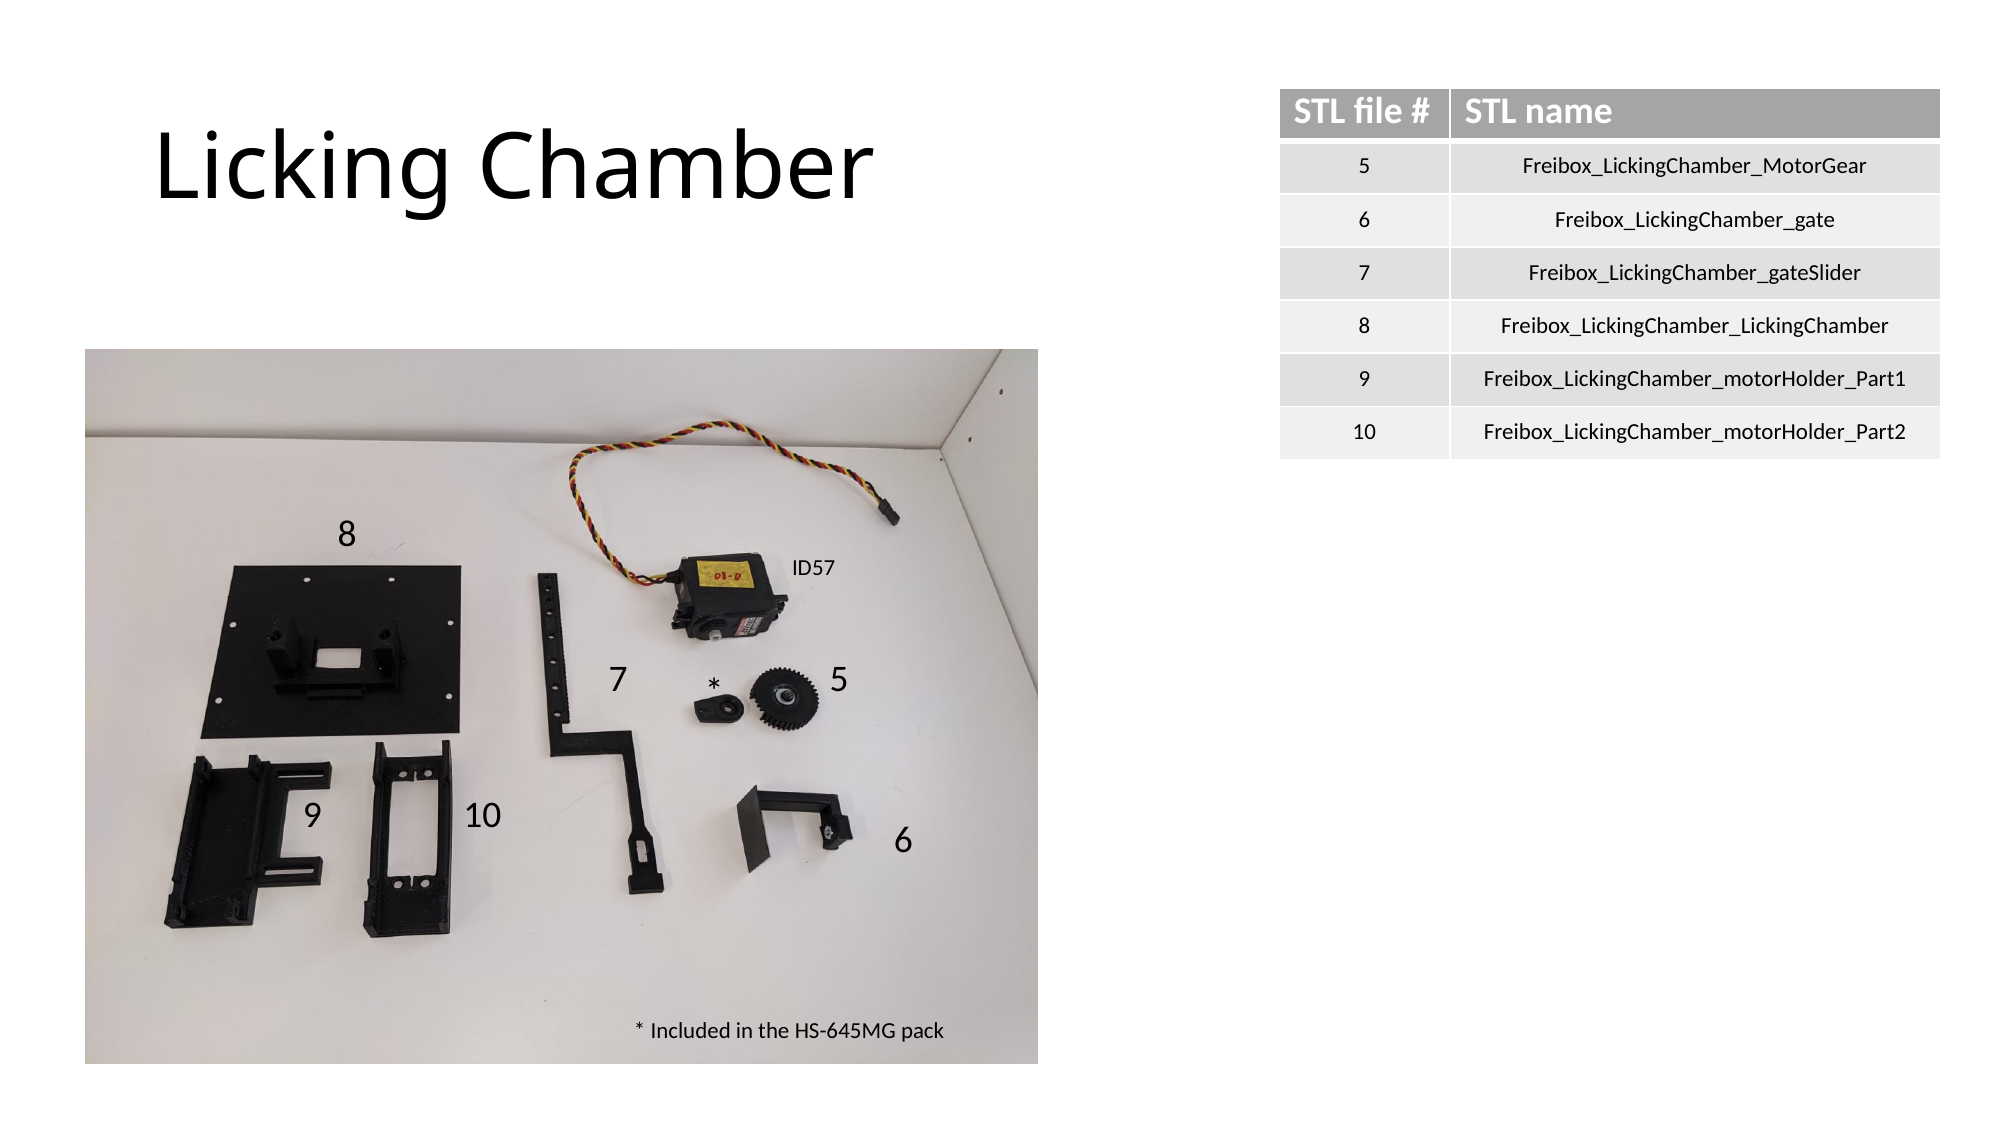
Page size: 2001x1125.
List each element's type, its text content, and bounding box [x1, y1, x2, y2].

table_cell Freibox_LickingChamber_MotorGear [1451, 144, 1940, 193]
table_cell 9 [1280, 354, 1449, 406]
table_header STL file # [1280, 89, 1449, 138]
table_cell 7 [1280, 248, 1449, 299]
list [85, 349, 1038, 1064]
table_cell Freibox_LickingChamber_motorHolder_Part1 [1451, 354, 1940, 406]
table_cell 5 [1280, 144, 1449, 193]
table_cell 8 [1280, 301, 1449, 352]
table_cell 10 [1280, 407, 1449, 459]
table_cell Freibox_LickingChamber_LickingChamber [1451, 301, 1940, 352]
table_cell Freibox_LickingChamber_gateSlider [1451, 248, 1940, 299]
table_cell 6 [1280, 195, 1449, 246]
table_cell Freibox_LickingChamber_gate [1451, 195, 1940, 246]
table_cell Freibox_LickingChamber_motorHolder_Part2 [1451, 407, 1940, 459]
table_header STL name [1451, 89, 1940, 138]
title Licking Chamber [137, 59, 1863, 278]
